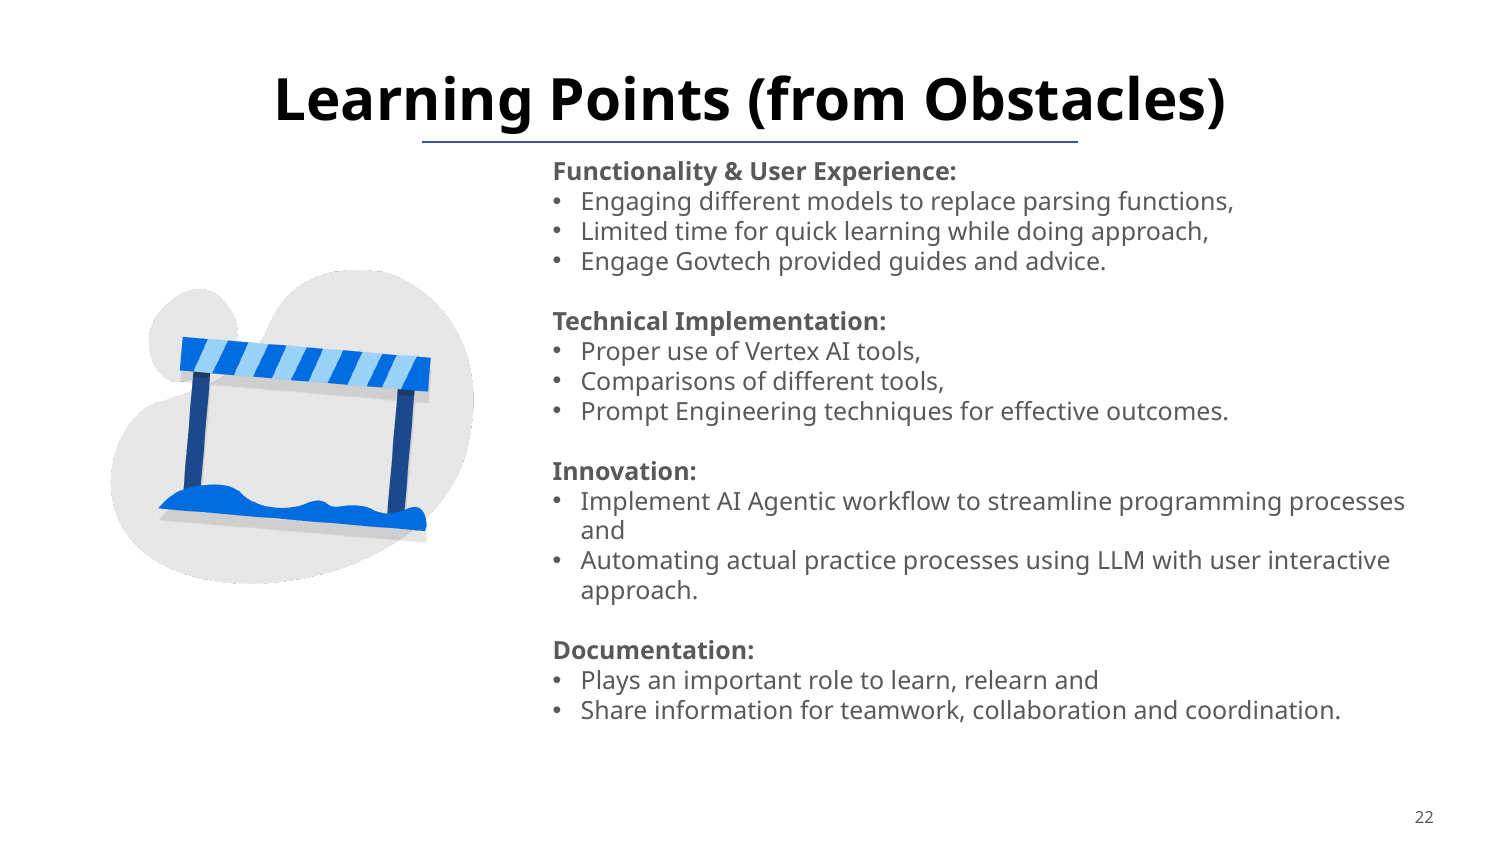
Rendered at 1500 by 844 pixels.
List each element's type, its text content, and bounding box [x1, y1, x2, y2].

slide_number 22 [1358, 803, 1449, 833]
picture [92, 235, 490, 632]
list Functionality & User Experience: Engaging different models to replace parsing functions, Limited time for quick learning while doing approach, Engage Govtech provided guides and advice. Technical Implementation: Proper use of Vertex AI tools, Comparisons of different tools, Prompt Engineering techniques for effective outcomes. Innovation: Implement AI Agentic workflow to streamline programming processes and Automating actual practice processes using LLM with user interactive approach. Documentation: Plays an important role to learn, relearn and Share information for teamwork, collaboration and coordination. [537, 140, 1449, 655]
title Learning Points (from Obstacles) [51, 46, 1449, 141]
